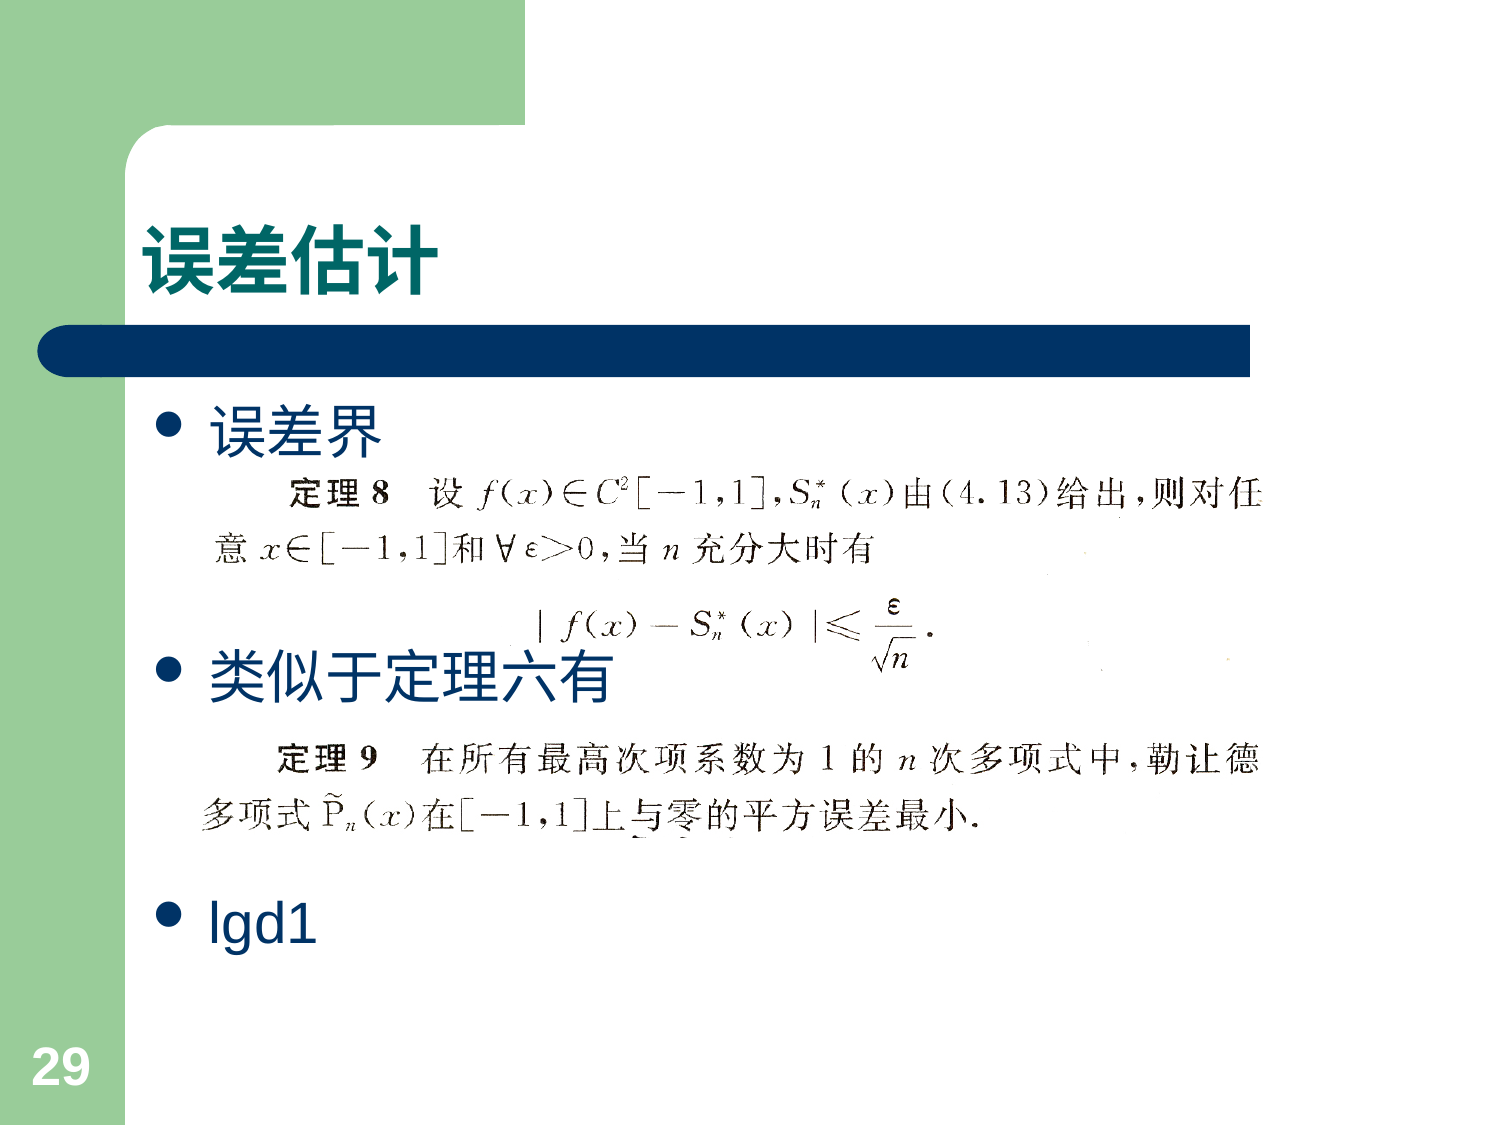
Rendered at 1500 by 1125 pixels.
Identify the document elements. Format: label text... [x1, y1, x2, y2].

title 误差估计 [125, 125, 1425, 313]
picture [199, 737, 1263, 838]
list 误差界 类似于定理六有 lgd1 [137, 387, 1400, 999]
slide_number 29 [13, 1023, 111, 1105]
picture [212, 474, 1263, 674]
